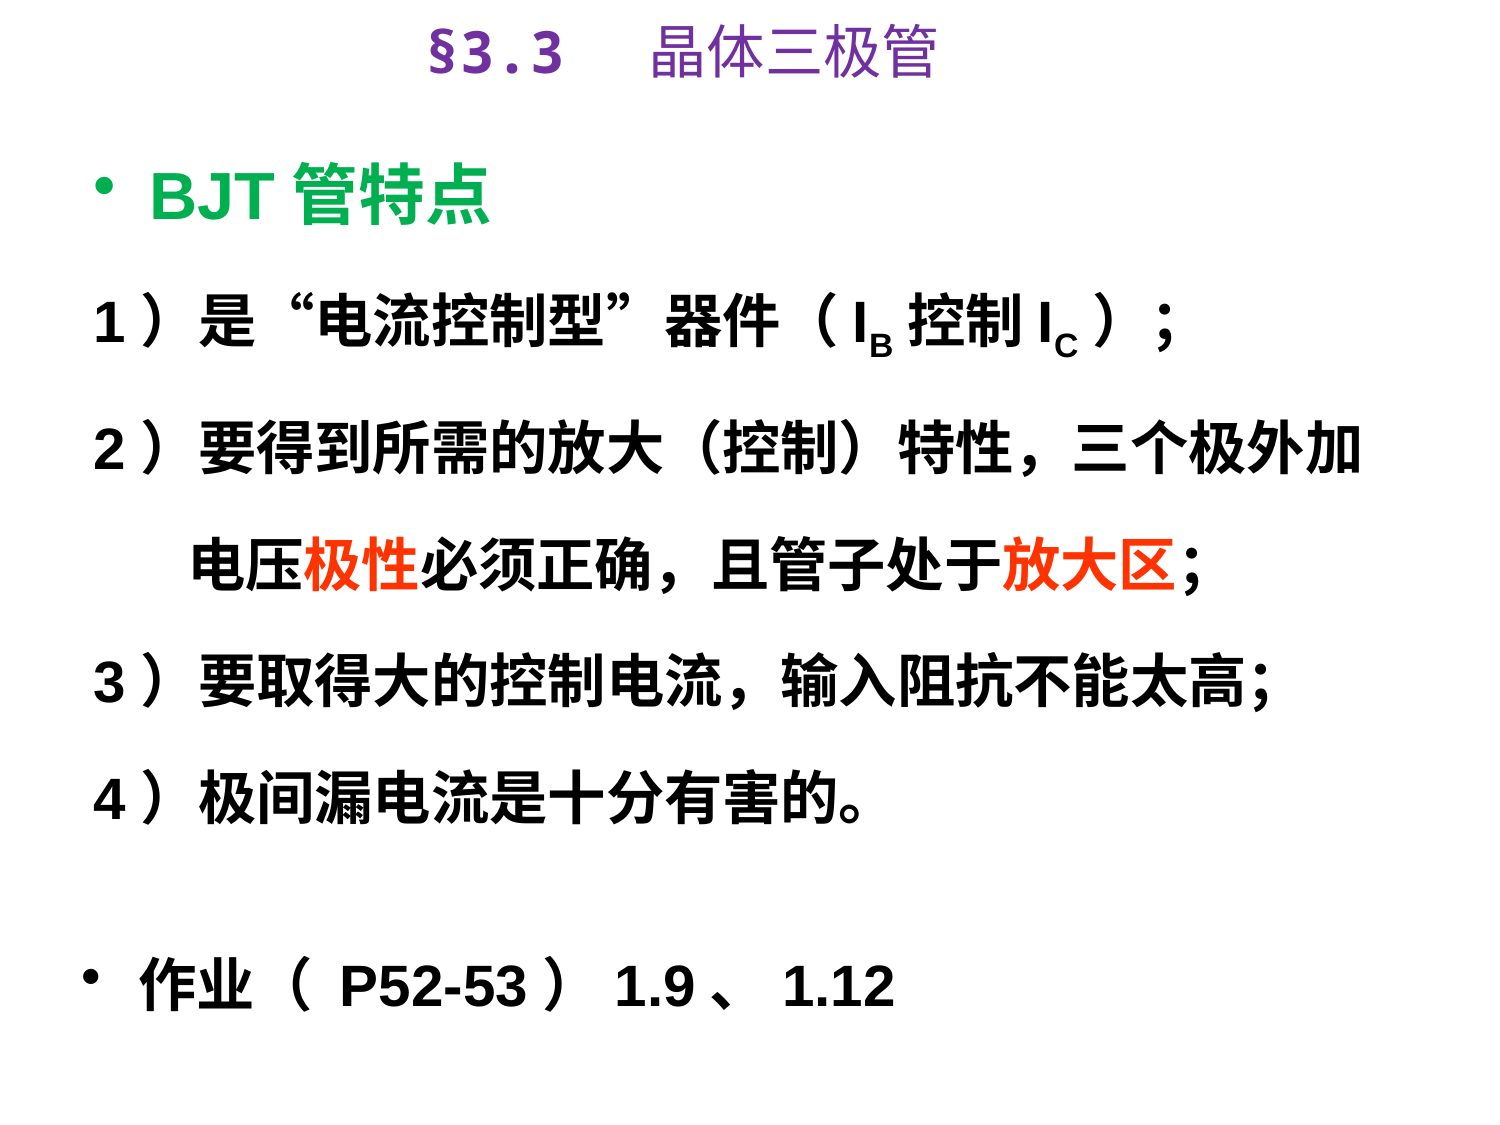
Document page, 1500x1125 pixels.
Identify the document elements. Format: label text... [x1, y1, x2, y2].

text_box §3.3 晶体三极管 [0, 0, 1365, 100]
list BJT管特点 1）是“电流控制型”器件（IB控制IC）； 2）要得到所需的放大（控制）特性，三个极外加 电压极性必须正确，且管子处于放大区； 3）要取得大的控制电流，输入阻抗不能太高； 4）极间漏电流是十分有害的。 [78, 145, 1429, 889]
text_box 作业（ P52-53）1.9、1.12 [67, 940, 1298, 1058]
